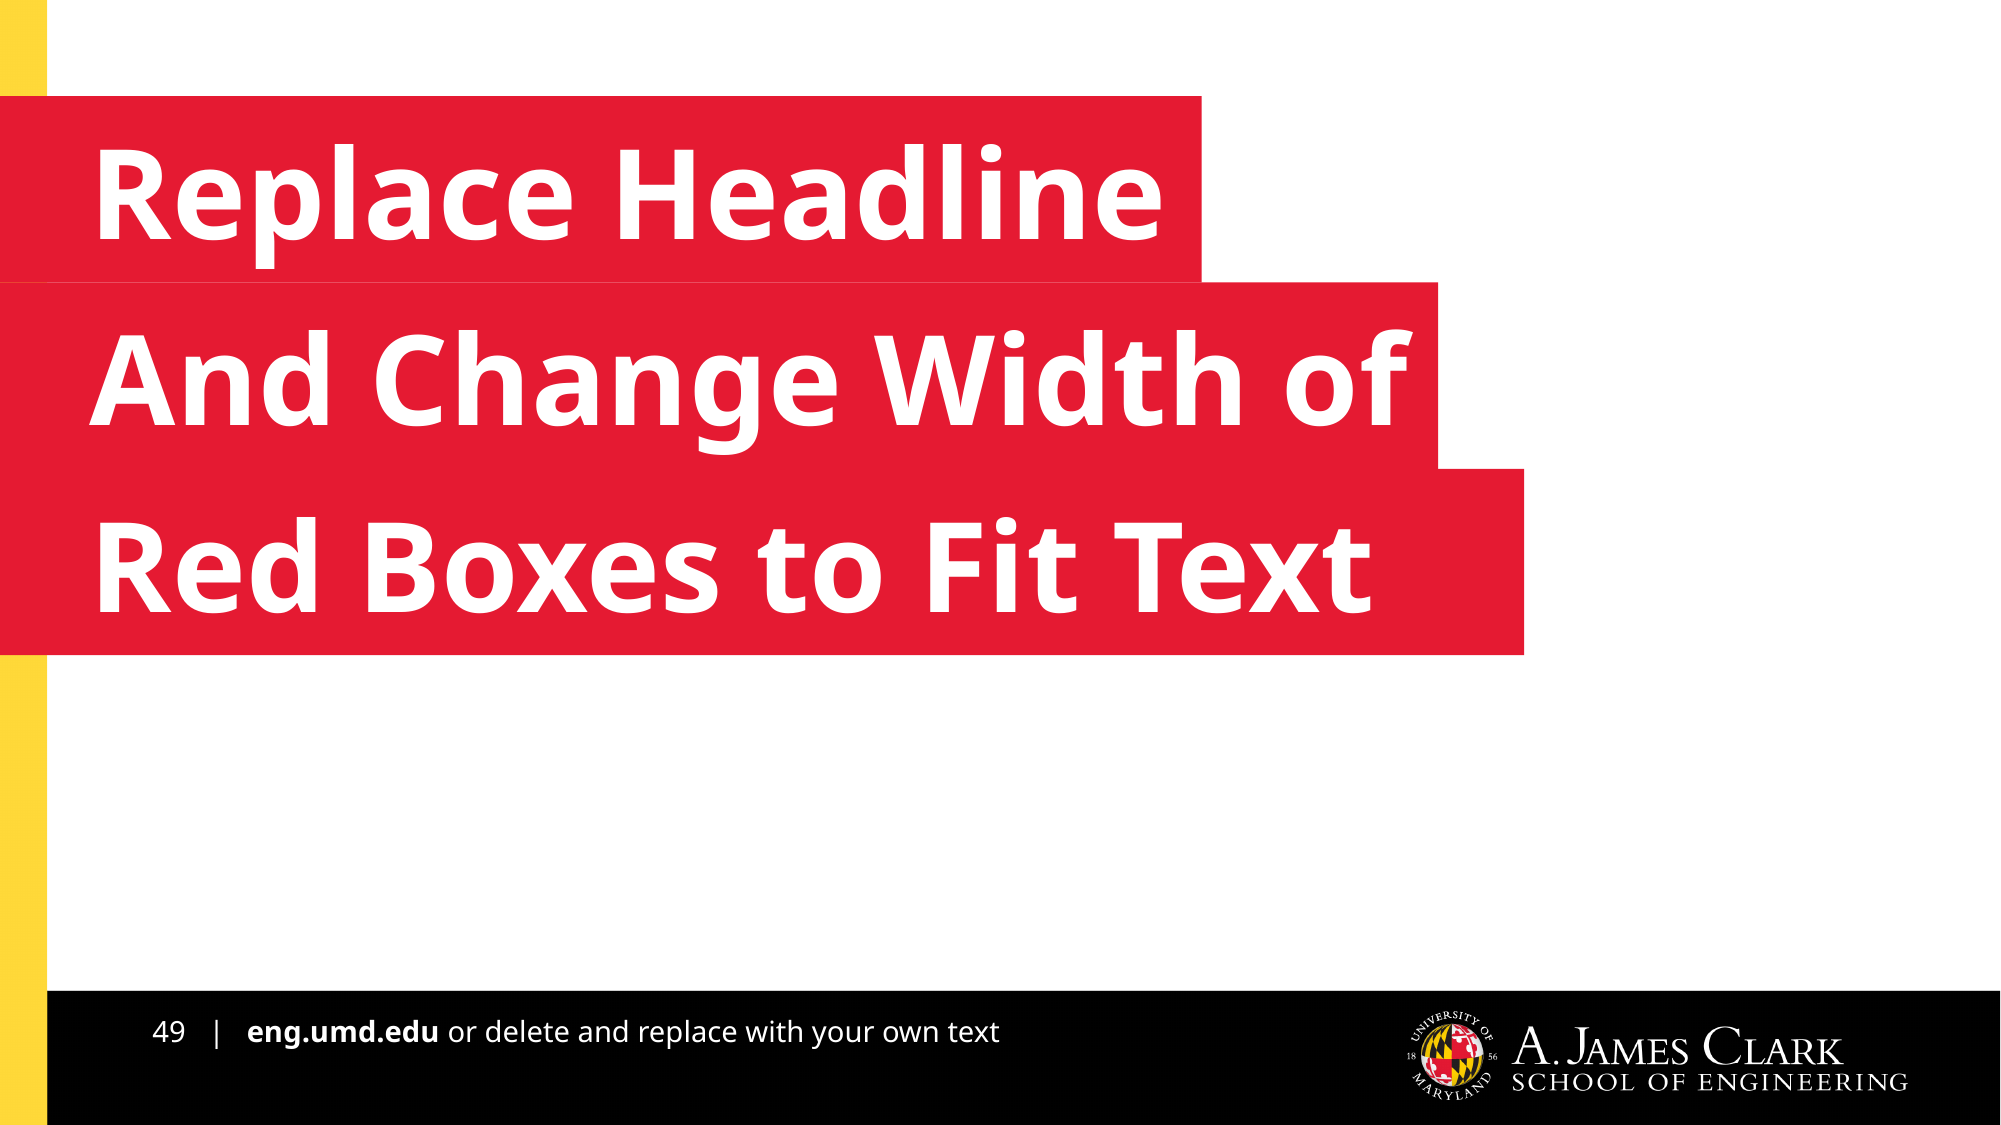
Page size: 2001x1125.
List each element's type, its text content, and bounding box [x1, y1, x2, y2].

text_box And Change Width of [0, 281, 1439, 468]
footer 49 | eng.umd.edu or delete and replace with your own text [137, 1002, 1338, 1063]
picture [0, 0, 2001, 1125]
text_box Red Boxes to Fit Text [0, 468, 1525, 656]
text_box Replace Headline [0, 95, 1203, 281]
